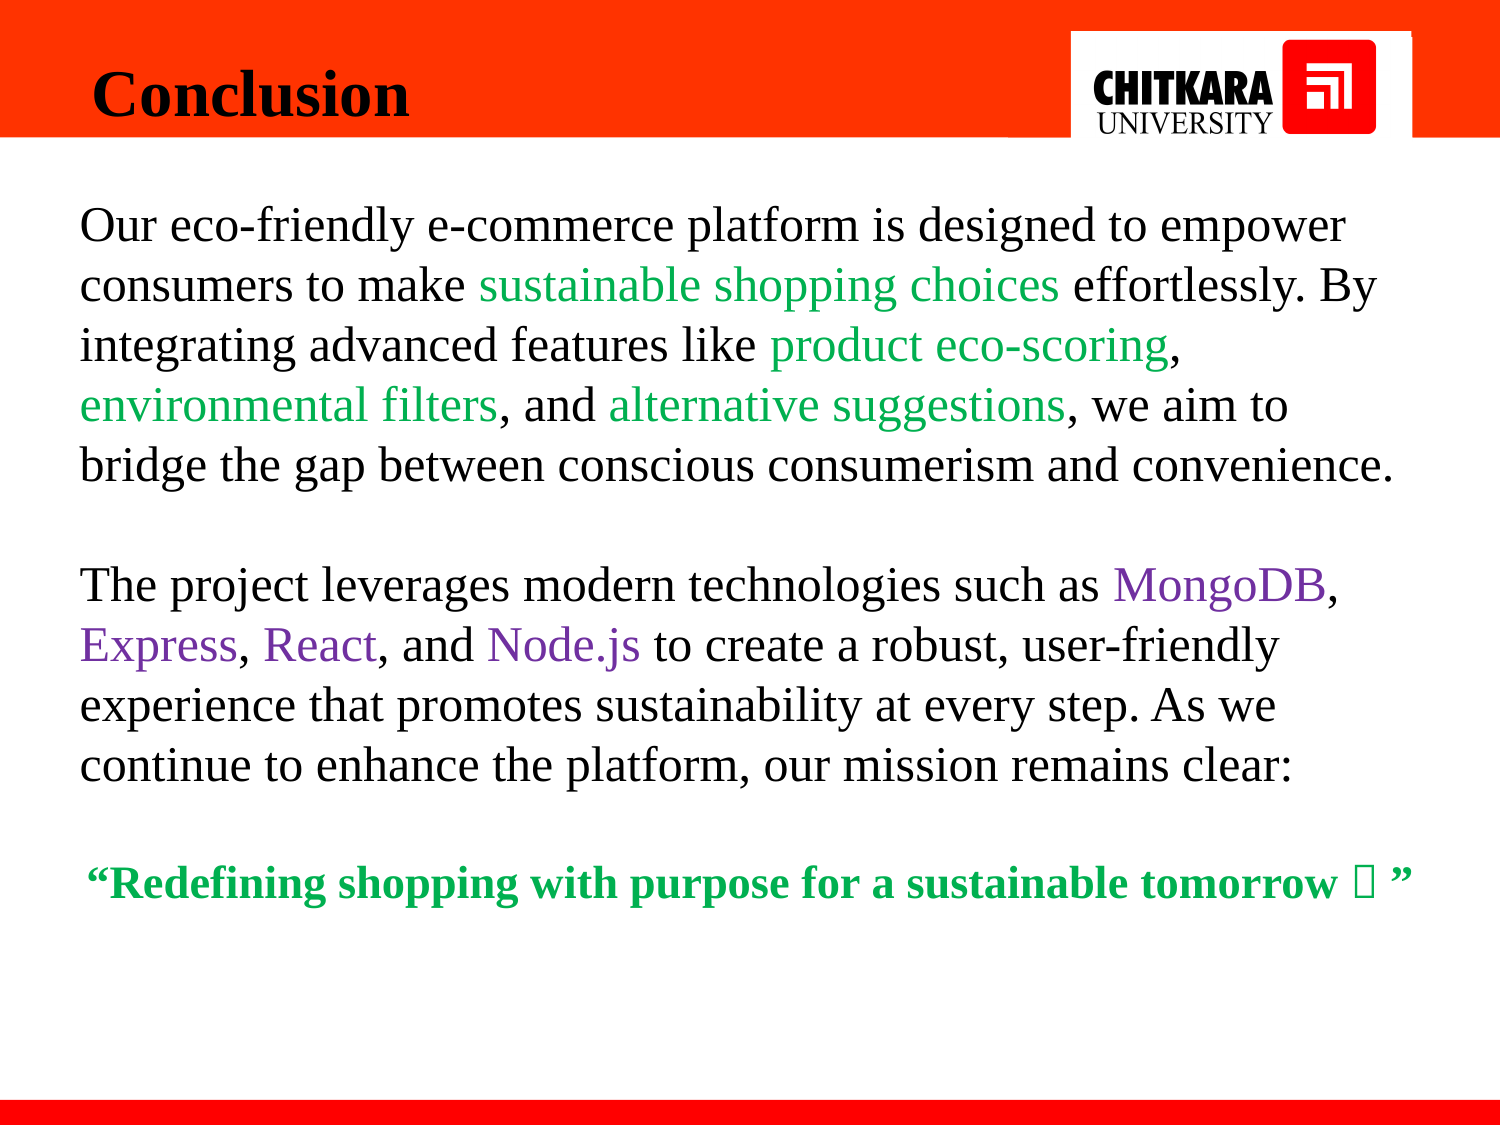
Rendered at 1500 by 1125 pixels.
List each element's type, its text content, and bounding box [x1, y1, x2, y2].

text_box Our eco-friendly e-commerce platform is designed to empower consumers to make sustainable shopping choices effortlessly. By integrating advanced features like product eco-scoring, environmental filters, and alternative suggestions, we aim to bridge the gap between conscious consumerism and convenience. The project leverages modern technologies such as MongoDB, Express, React, and Node.js to create a robust, user-friendly experience that promotes sustainability at every step. As we continue to enhance the platform, our mission remains clear: “Redefining shopping with purpose for a sustainable tomorrow  ” [64, 184, 1436, 915]
picture [1074, 37, 1391, 138]
text_box Conclusion [76, 42, 963, 138]
